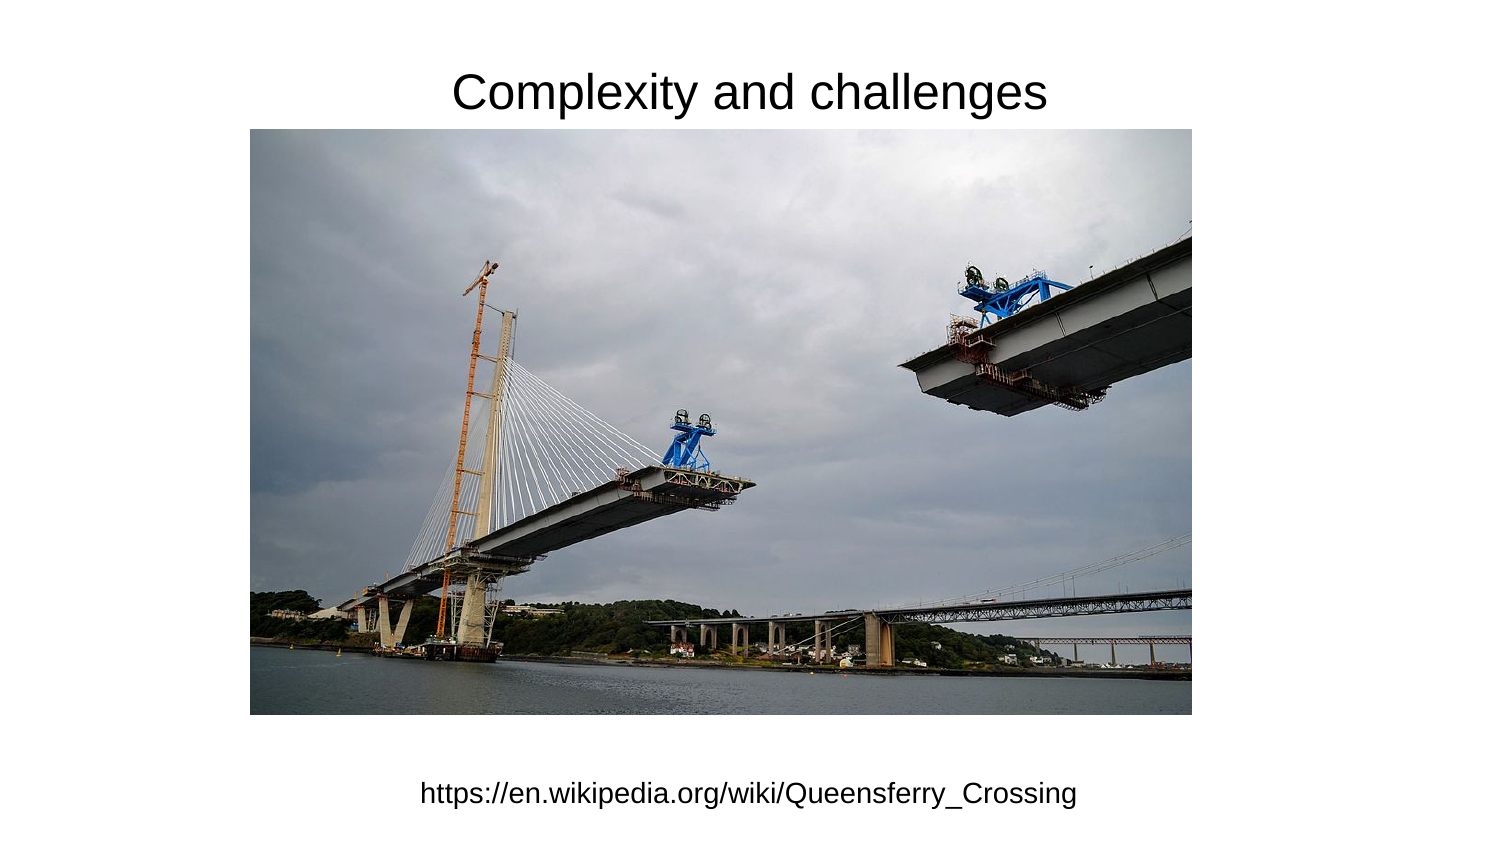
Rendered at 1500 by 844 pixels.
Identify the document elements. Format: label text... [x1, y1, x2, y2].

text_box https://en.wikipedia.org/wiki/Queensferry_Crossing [405, 758, 1095, 825]
title Complexity and challenges [51, 20, 1449, 159]
picture [249, 129, 1192, 715]
